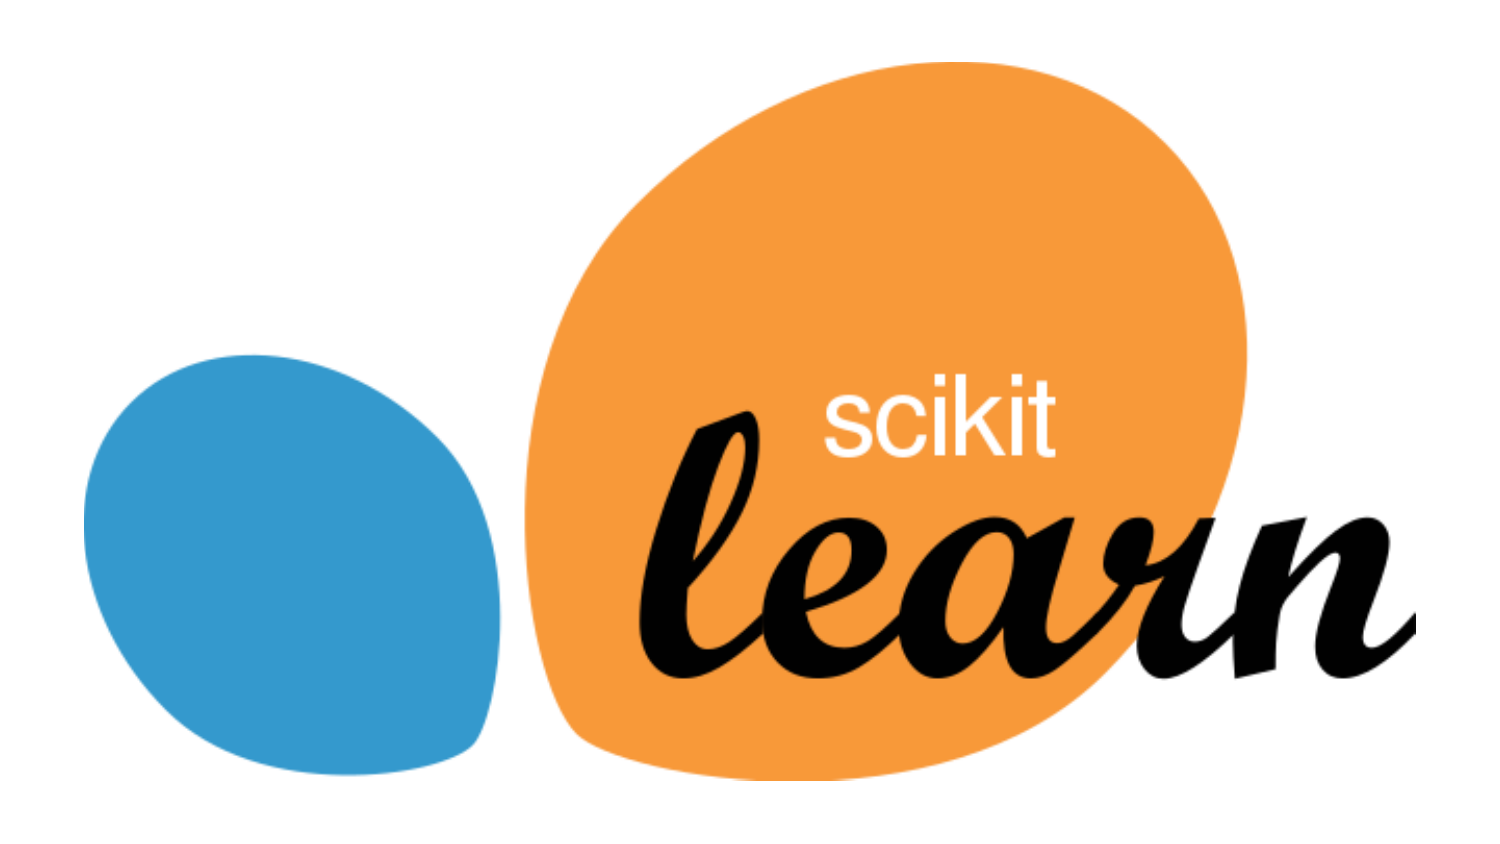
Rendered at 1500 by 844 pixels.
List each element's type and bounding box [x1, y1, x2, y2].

picture [83, 62, 1416, 781]
